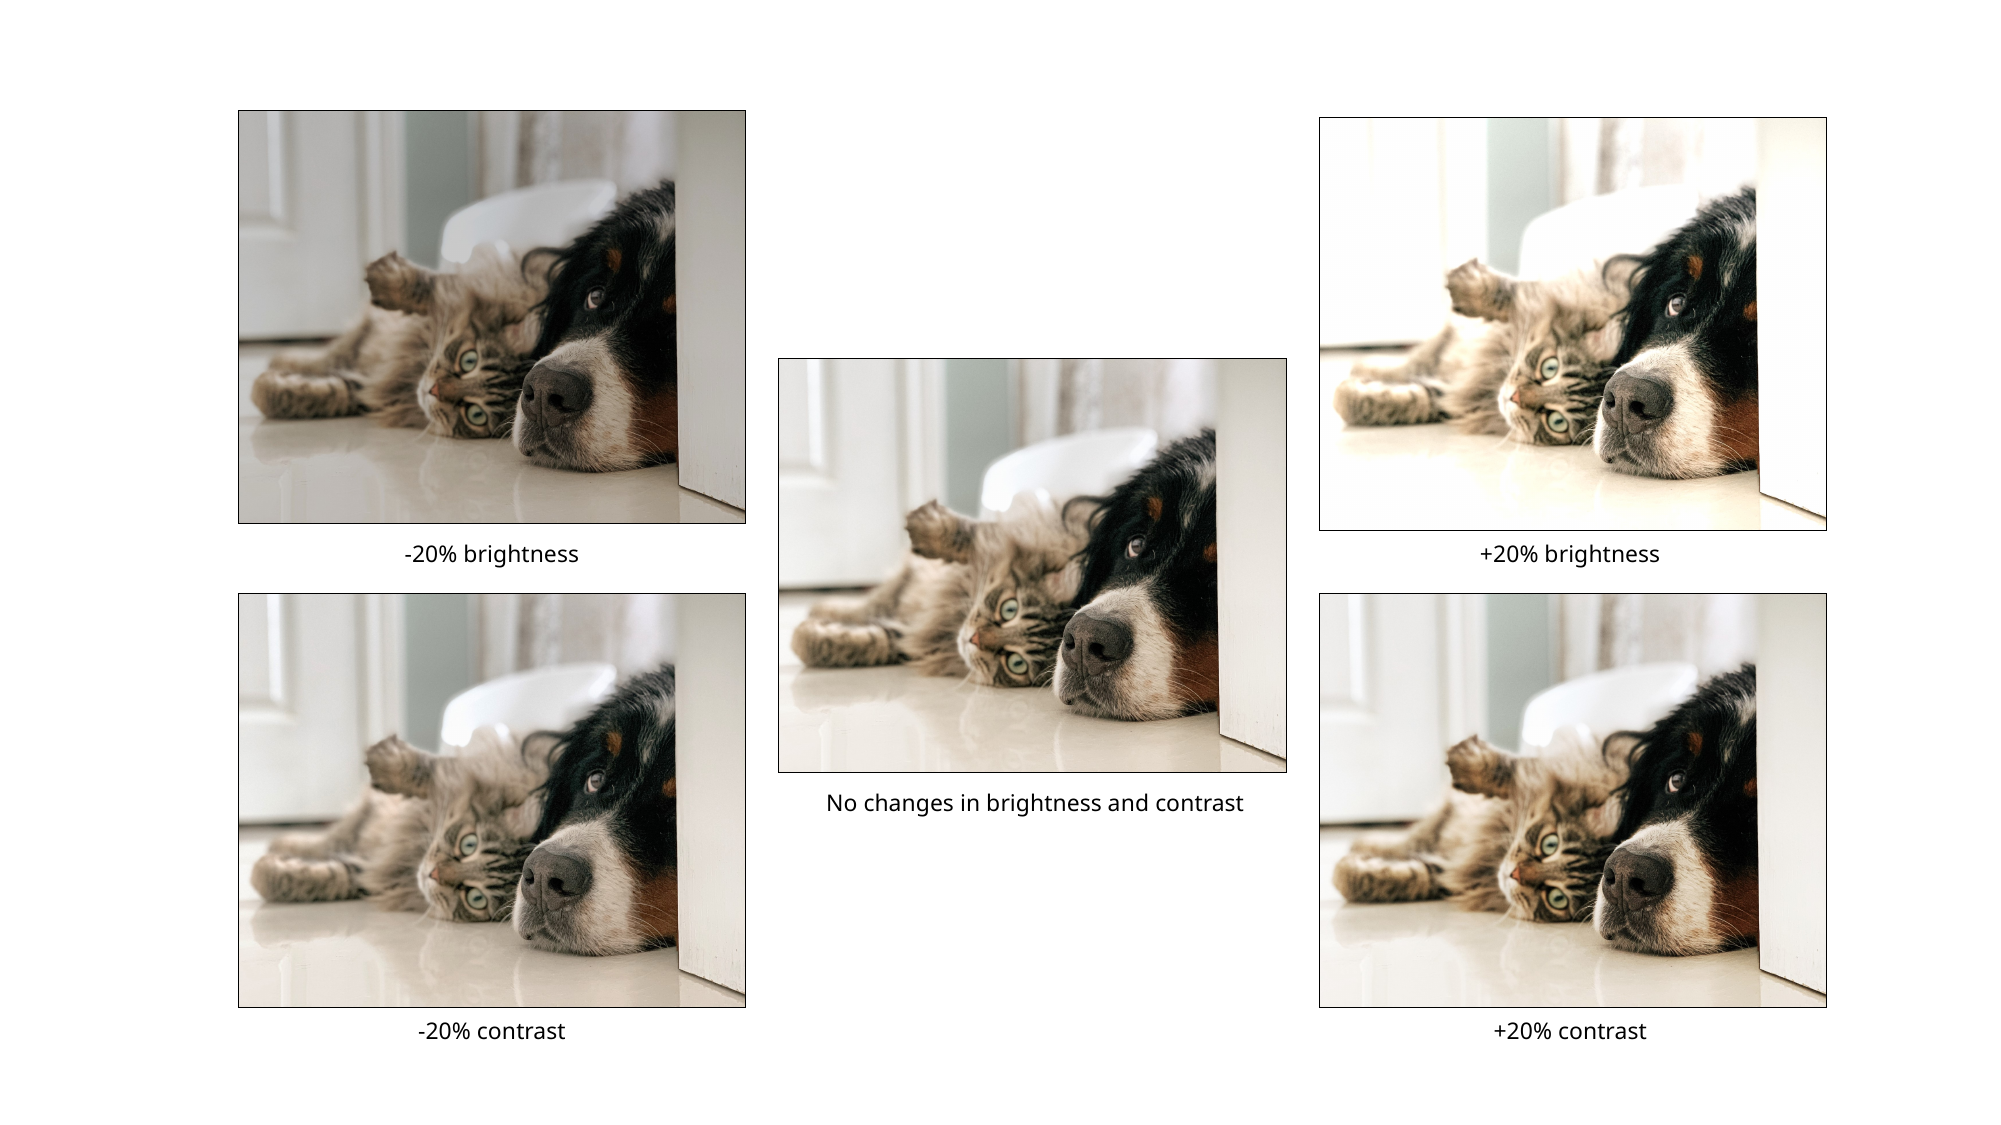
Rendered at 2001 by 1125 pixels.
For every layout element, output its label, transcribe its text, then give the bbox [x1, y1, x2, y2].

text_box +20% contrast [1313, 1009, 1827, 1052]
text_box +20% brightness [1313, 532, 1827, 575]
picture [238, 110, 746, 524]
text_box No changes in brightness and contrast [778, 780, 1292, 823]
text_box -20% contrast [238, 1009, 746, 1052]
picture [1319, 117, 1827, 531]
picture [1319, 593, 1827, 1008]
picture [778, 358, 1287, 773]
text_box -20% brightness [238, 532, 746, 575]
picture [238, 593, 746, 1008]
